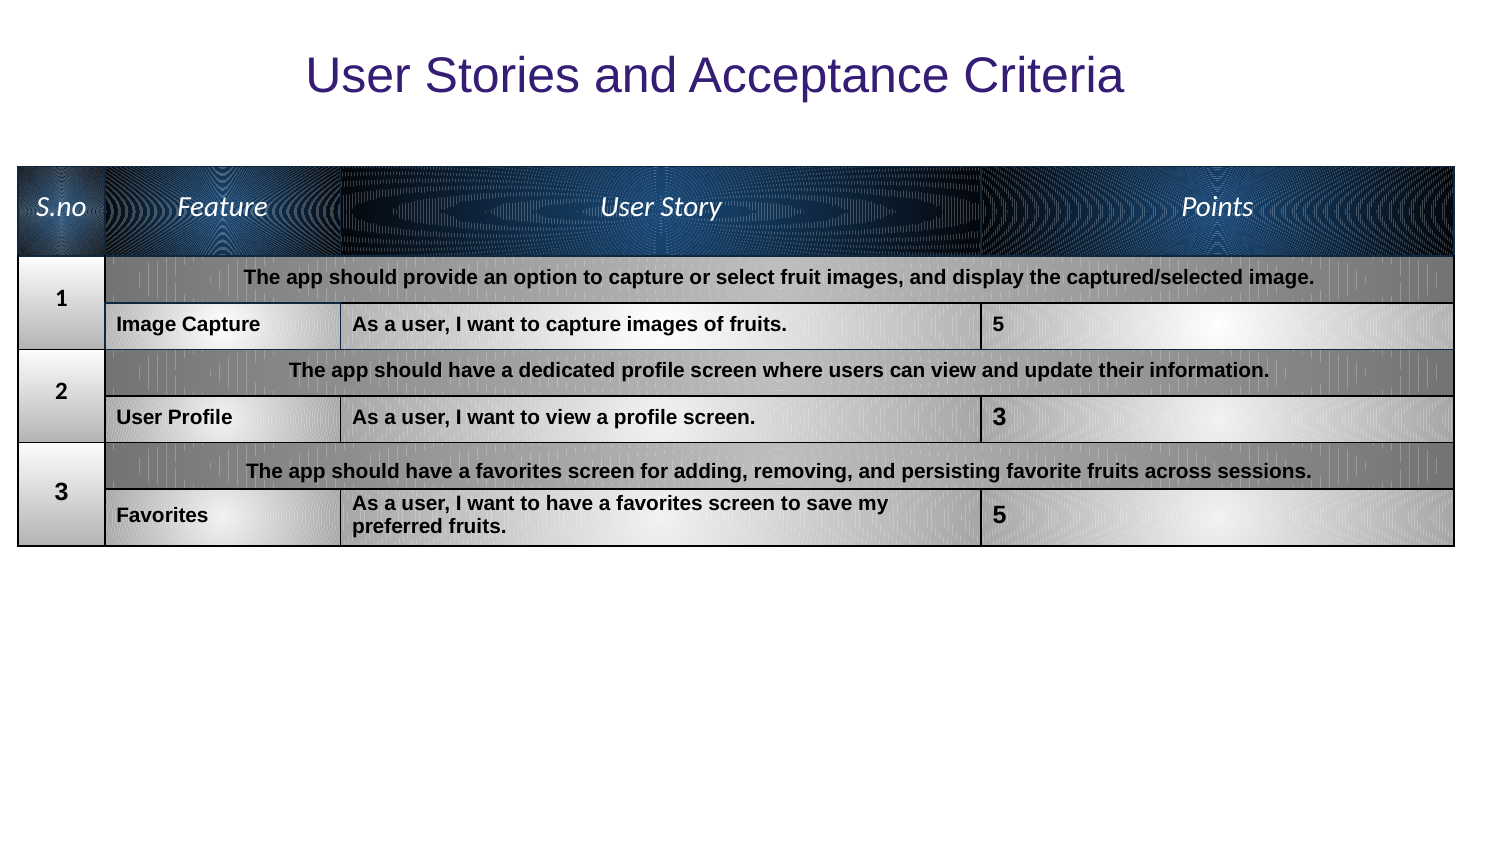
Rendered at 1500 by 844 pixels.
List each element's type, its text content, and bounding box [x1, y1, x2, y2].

table_cell 5 [982, 490, 1453, 545]
table_cell Image Capture [106, 304, 340, 349]
table_header User Story [341, 167, 980, 255]
table_cell As a user, I want to capture images of fruits. [341, 304, 980, 349]
table_cell The app should have a favorites screen for adding, removing, and persisting favorite fruits across sessions. [106, 443, 1453, 488]
table_cell As a user, I want to have a favorites screen to save my preferred fruits. [341, 490, 980, 545]
table_header Points [982, 167, 1453, 255]
table_cell 3 [982, 397, 1453, 442]
table_cell User Profile [106, 397, 340, 442]
table_header S.no [19, 167, 104, 255]
table_cell 1 [19, 257, 104, 349]
table_cell The app should have a dedicated profile screen where users can view and update their information. [106, 350, 1453, 395]
text_box User Stories and Acceptance Criteria [45, 36, 1385, 108]
table_cell 5 [982, 304, 1453, 349]
table_cell 3 [19, 443, 104, 545]
table_cell The app should provide an option to capture or select fruit images, and display the captured/selected image. [106, 257, 1453, 302]
table_cell 2 [19, 350, 104, 442]
table_cell As a user, I want to view a profile screen. [341, 397, 980, 442]
table_header Feature [106, 167, 340, 255]
table_cell Favorites [106, 490, 340, 545]
